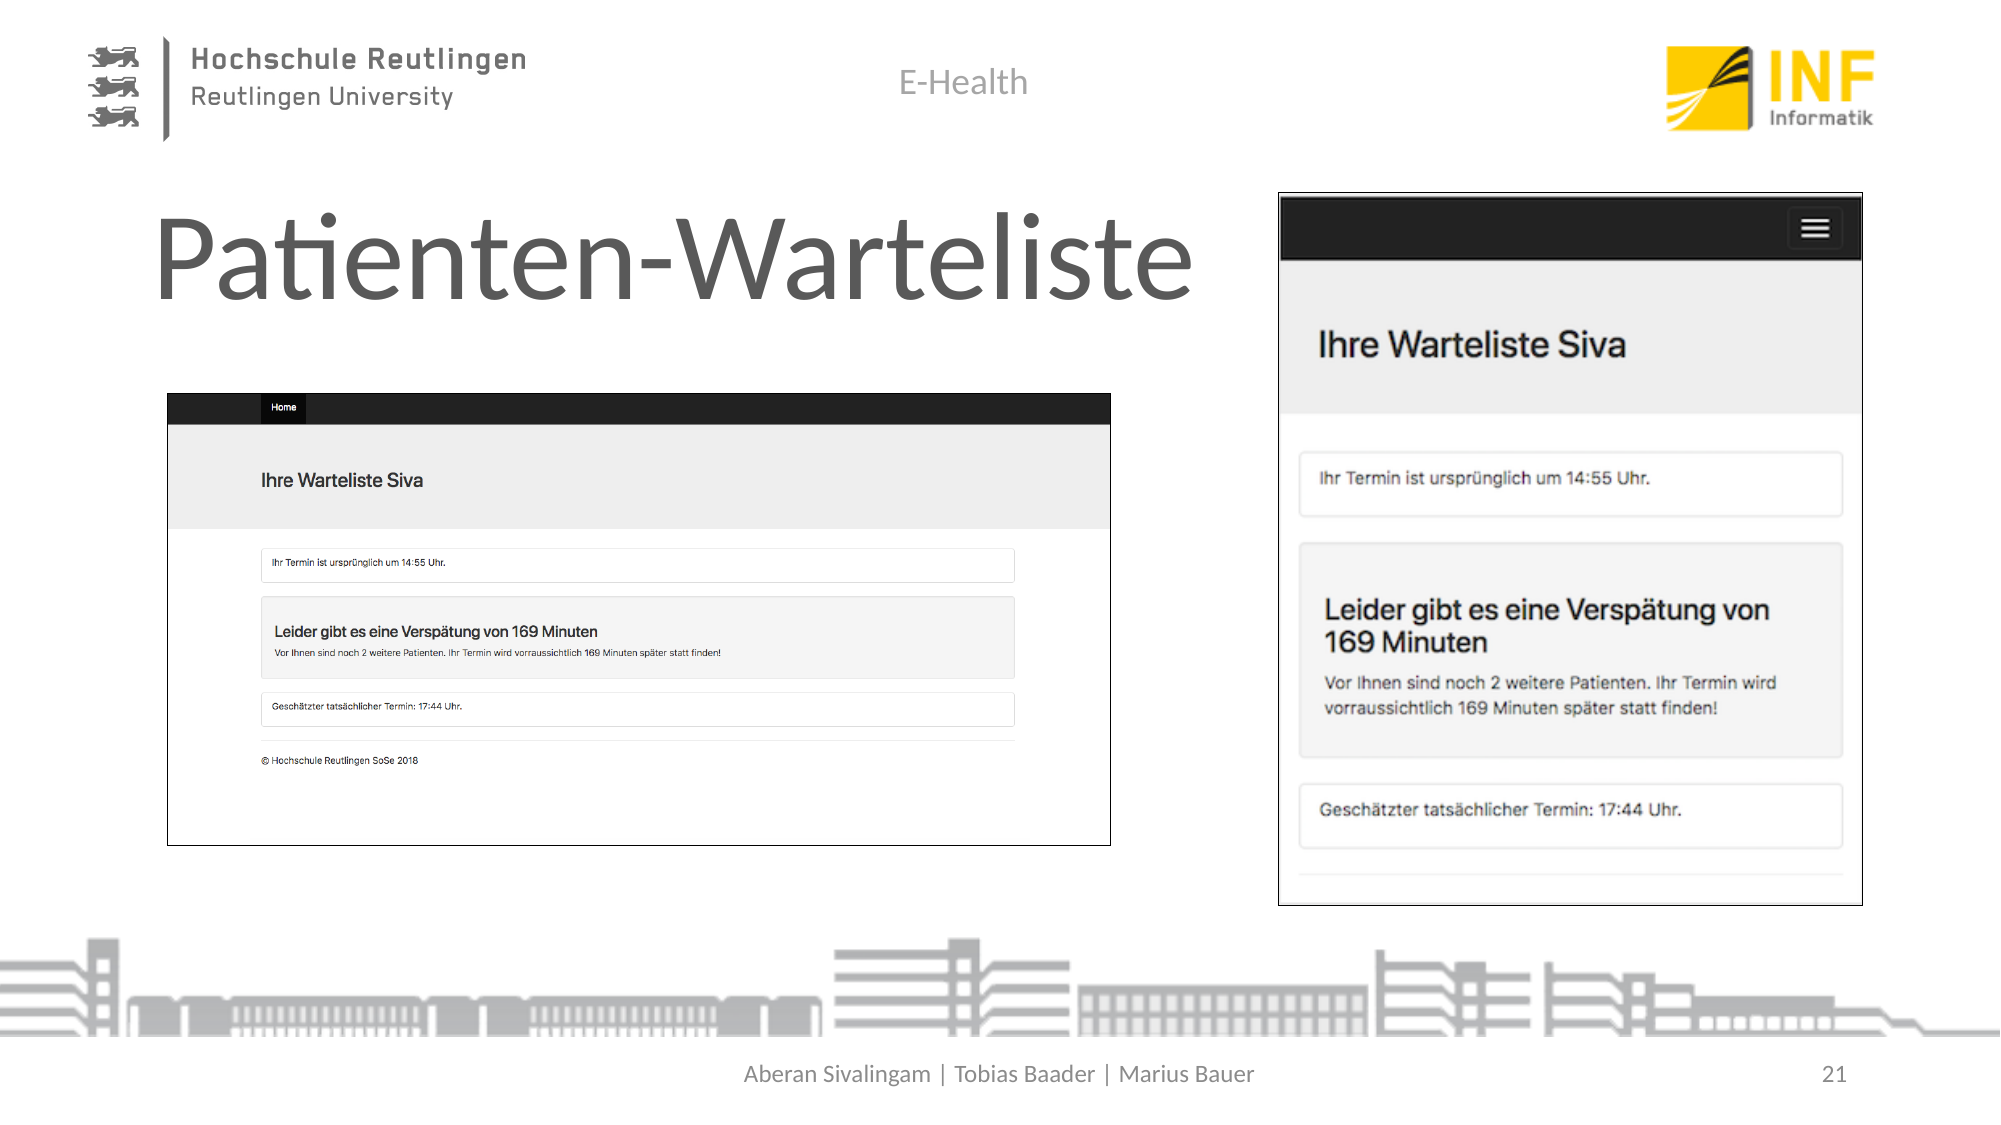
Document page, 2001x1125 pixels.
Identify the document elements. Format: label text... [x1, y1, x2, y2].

picture [1278, 192, 1863, 906]
footer Aberan Sivalingam | Tobias Baader | Marius Bauer [662, 1042, 1338, 1103]
picture [167, 393, 1111, 846]
slide_number 21 [1412, 1042, 1863, 1103]
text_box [0, 36, 2000, 1037]
